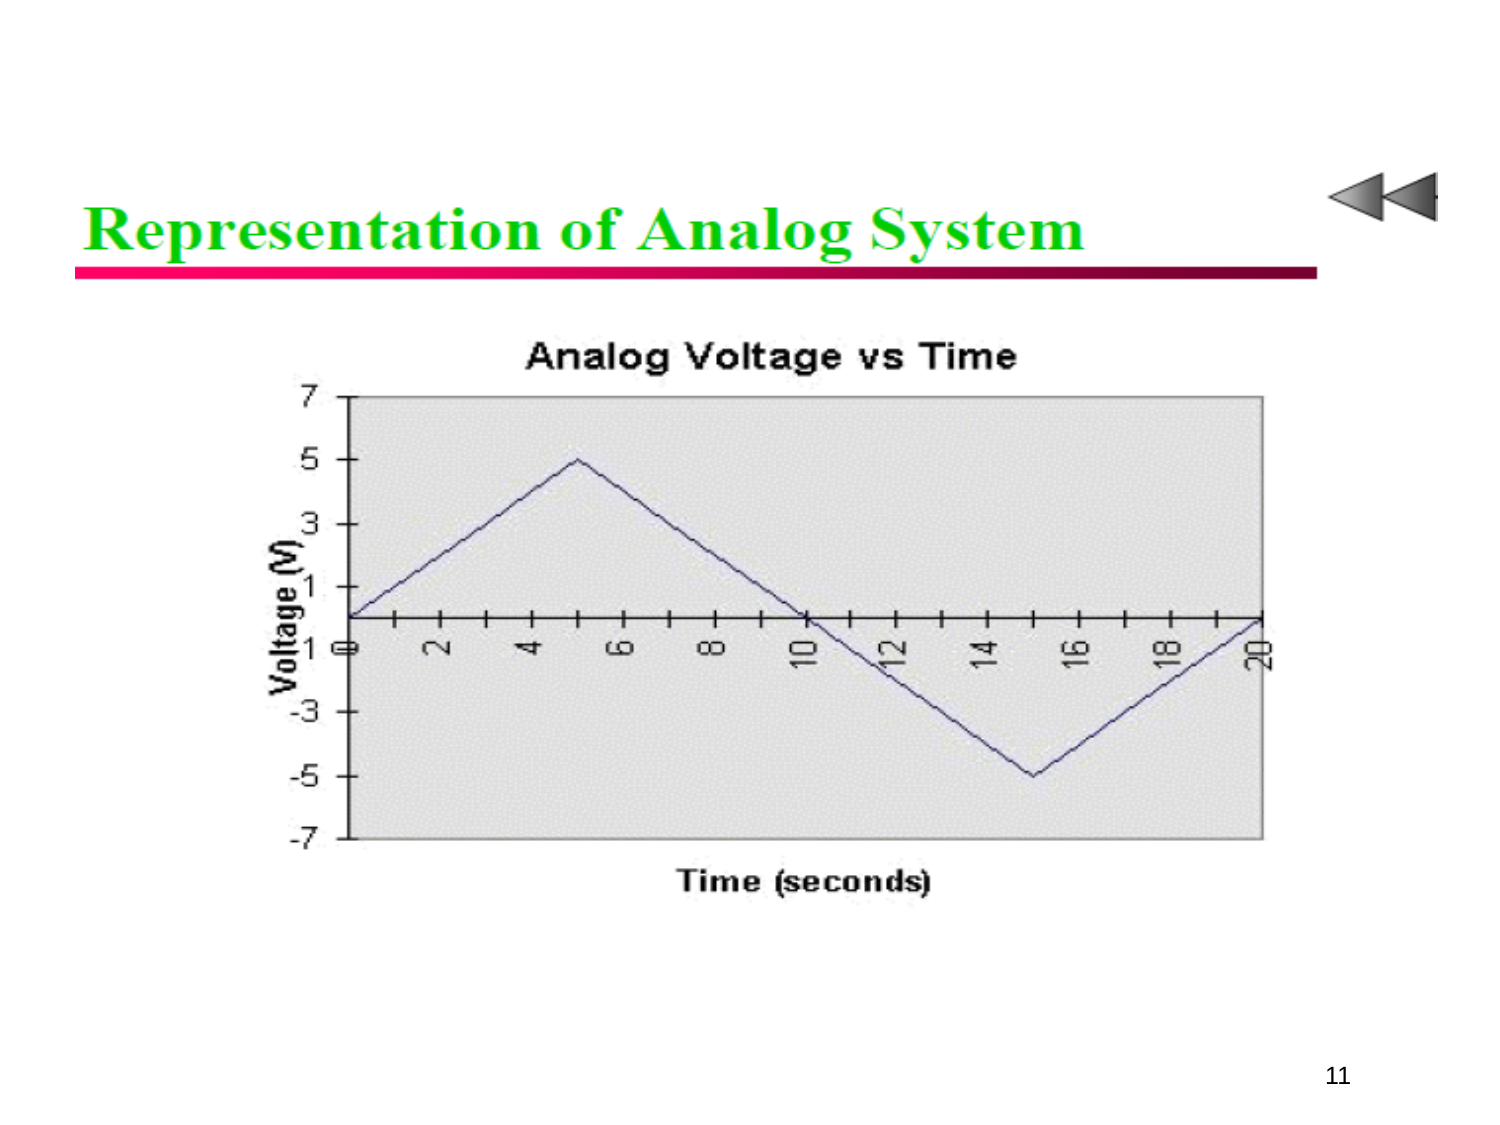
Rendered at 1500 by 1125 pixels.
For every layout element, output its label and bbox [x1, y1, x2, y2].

picture [74, 37, 1438, 1038]
